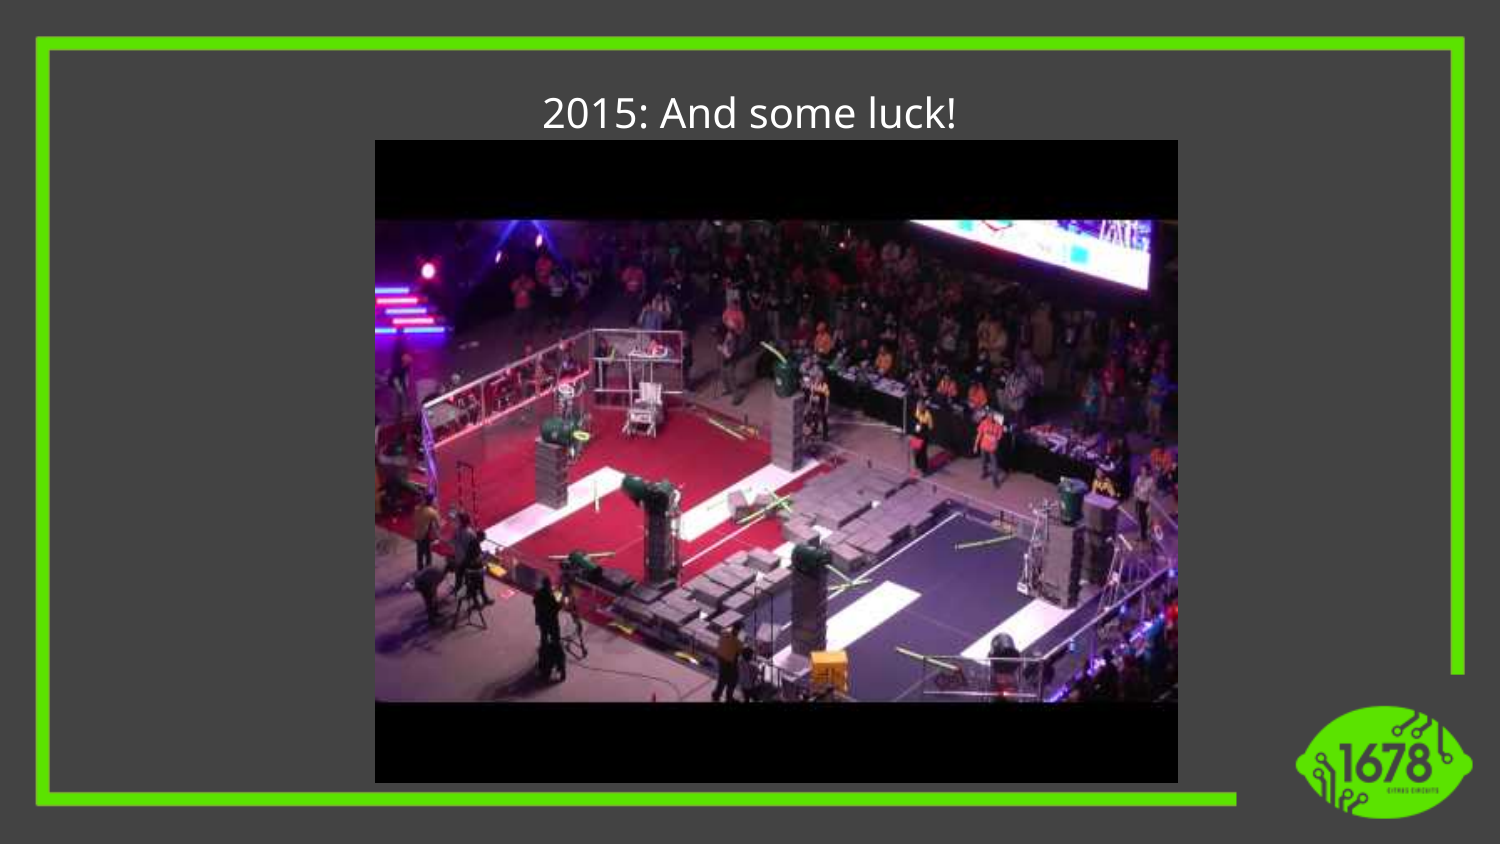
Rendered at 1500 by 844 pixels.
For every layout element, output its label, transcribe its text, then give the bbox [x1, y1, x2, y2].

picture [0, 0, 1500, 844]
text_box 2015: And some luck! [263, 72, 1237, 150]
